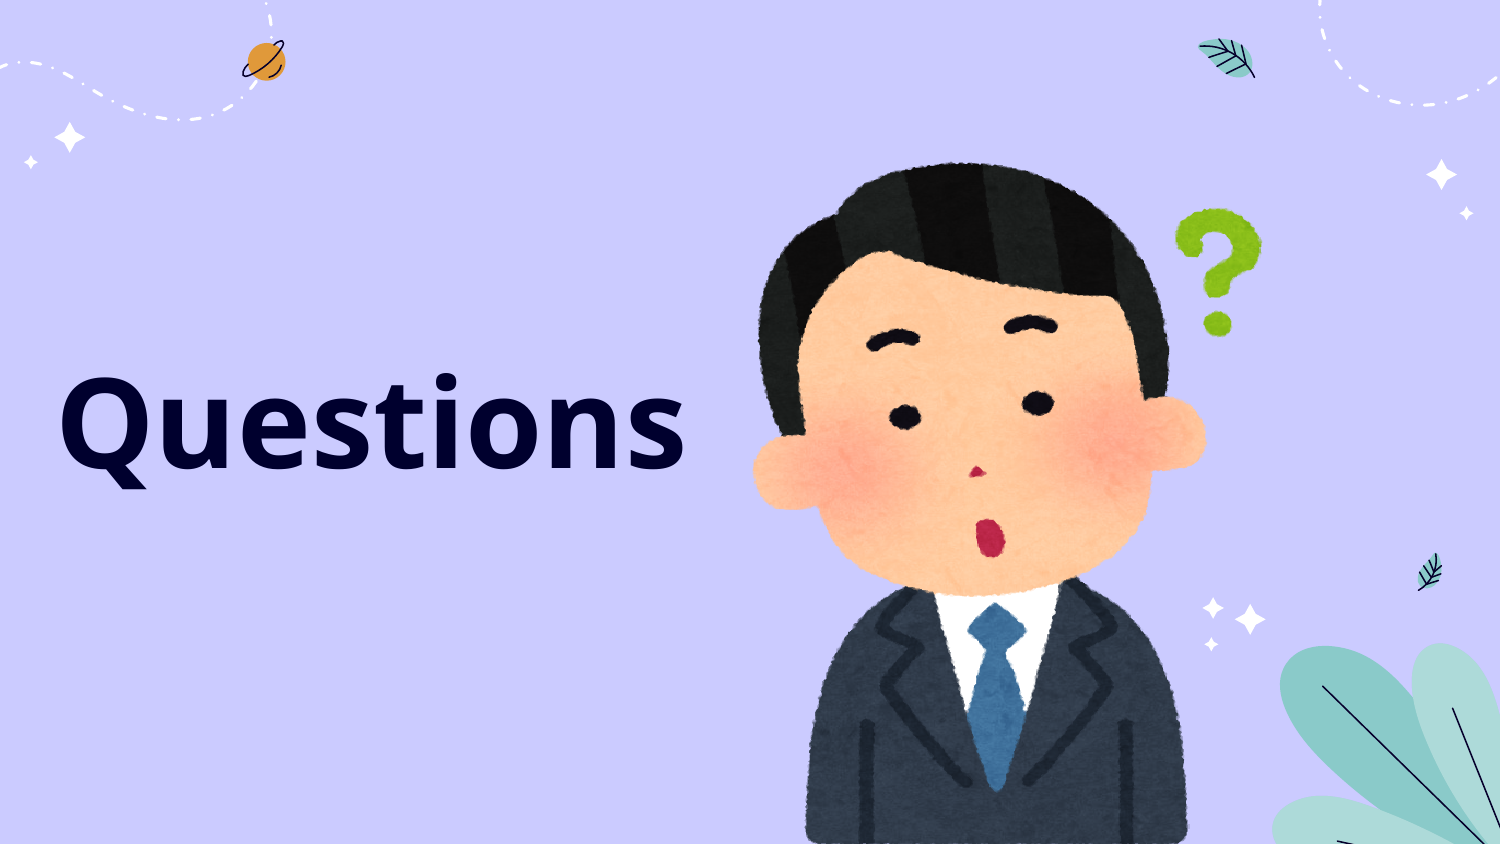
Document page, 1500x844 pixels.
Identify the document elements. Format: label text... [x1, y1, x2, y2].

text_box Questions [40, 336, 680, 502]
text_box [1311, 643, 1500, 844]
picture [685, 144, 1307, 844]
